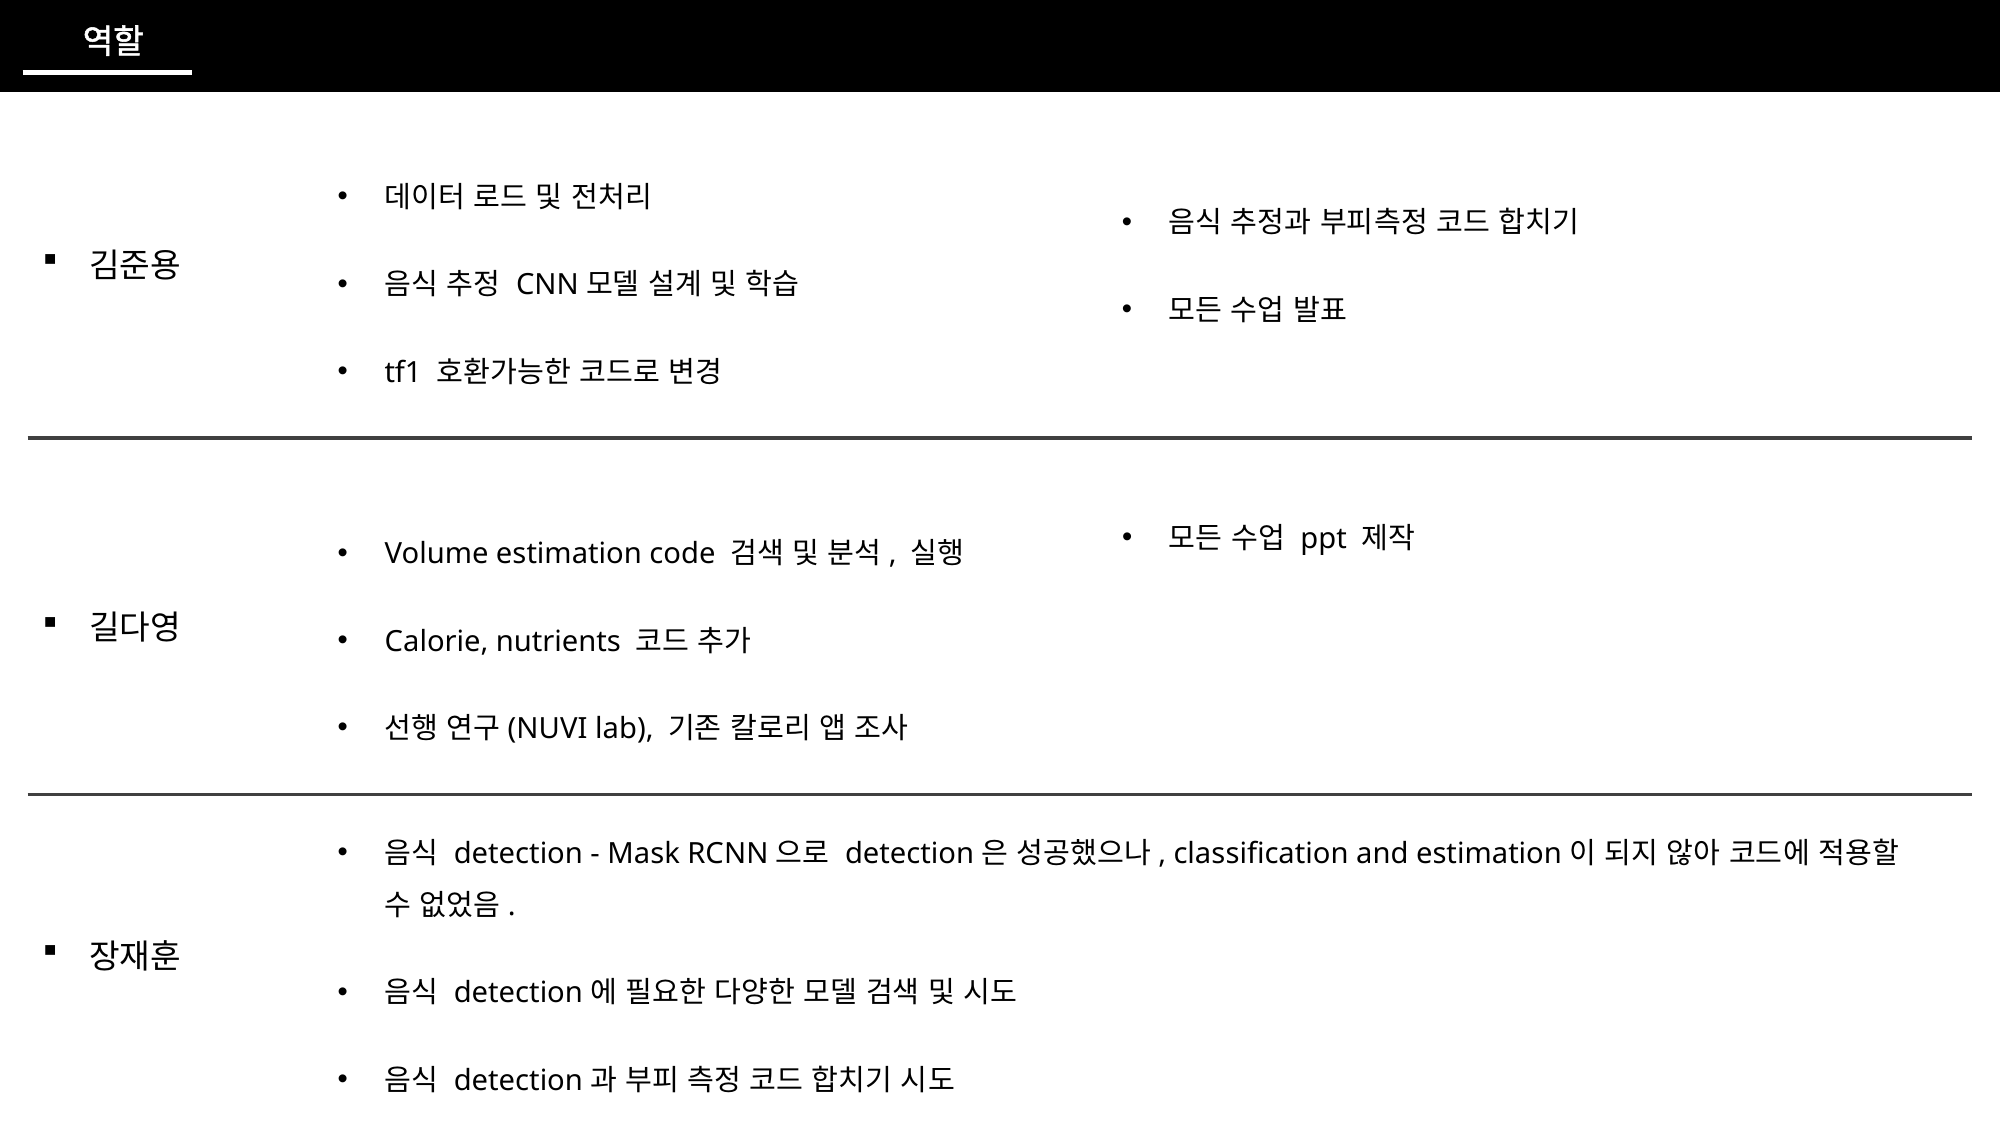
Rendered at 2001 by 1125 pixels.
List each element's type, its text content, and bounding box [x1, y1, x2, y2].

text_box 데이터 로드 및 전처리 음식 추정 CNN모델 설계 및 학습 tf1 호환가능한 코드로 변경 [322, 118, 951, 396]
text_box 음식 detection - Mask RCNN으로 detection은 성공했으나, classification and estimation이 되지 않아 코드에 적용할 수 없었음. 음식 detection에 필요한 다양한 모델 검색 및 시도 음식 detection과 부피 측정 코드 합치기 시도 [322, 809, 1941, 1104]
text_box 길다영 [27, 579, 288, 654]
text_box 음식 추정과 부피측정 코드 합치기 모든 수업 발표 [1107, 143, 1904, 334]
text_box 장재훈 [27, 907, 288, 983]
text_box 김준용 [27, 216, 288, 292]
text_box [0, 0, 2000, 93]
text_box 모든 수업 ppt 제작 [1107, 459, 1735, 649]
text_box 역할 [8, 12, 218, 68]
text_box Volume estimation code 검색 및 분석, 실행 Calorie, nutrients 코드 추가 선행 연구(NUVI lab), 기존 칼로리 앱 조사 [322, 474, 1021, 752]
